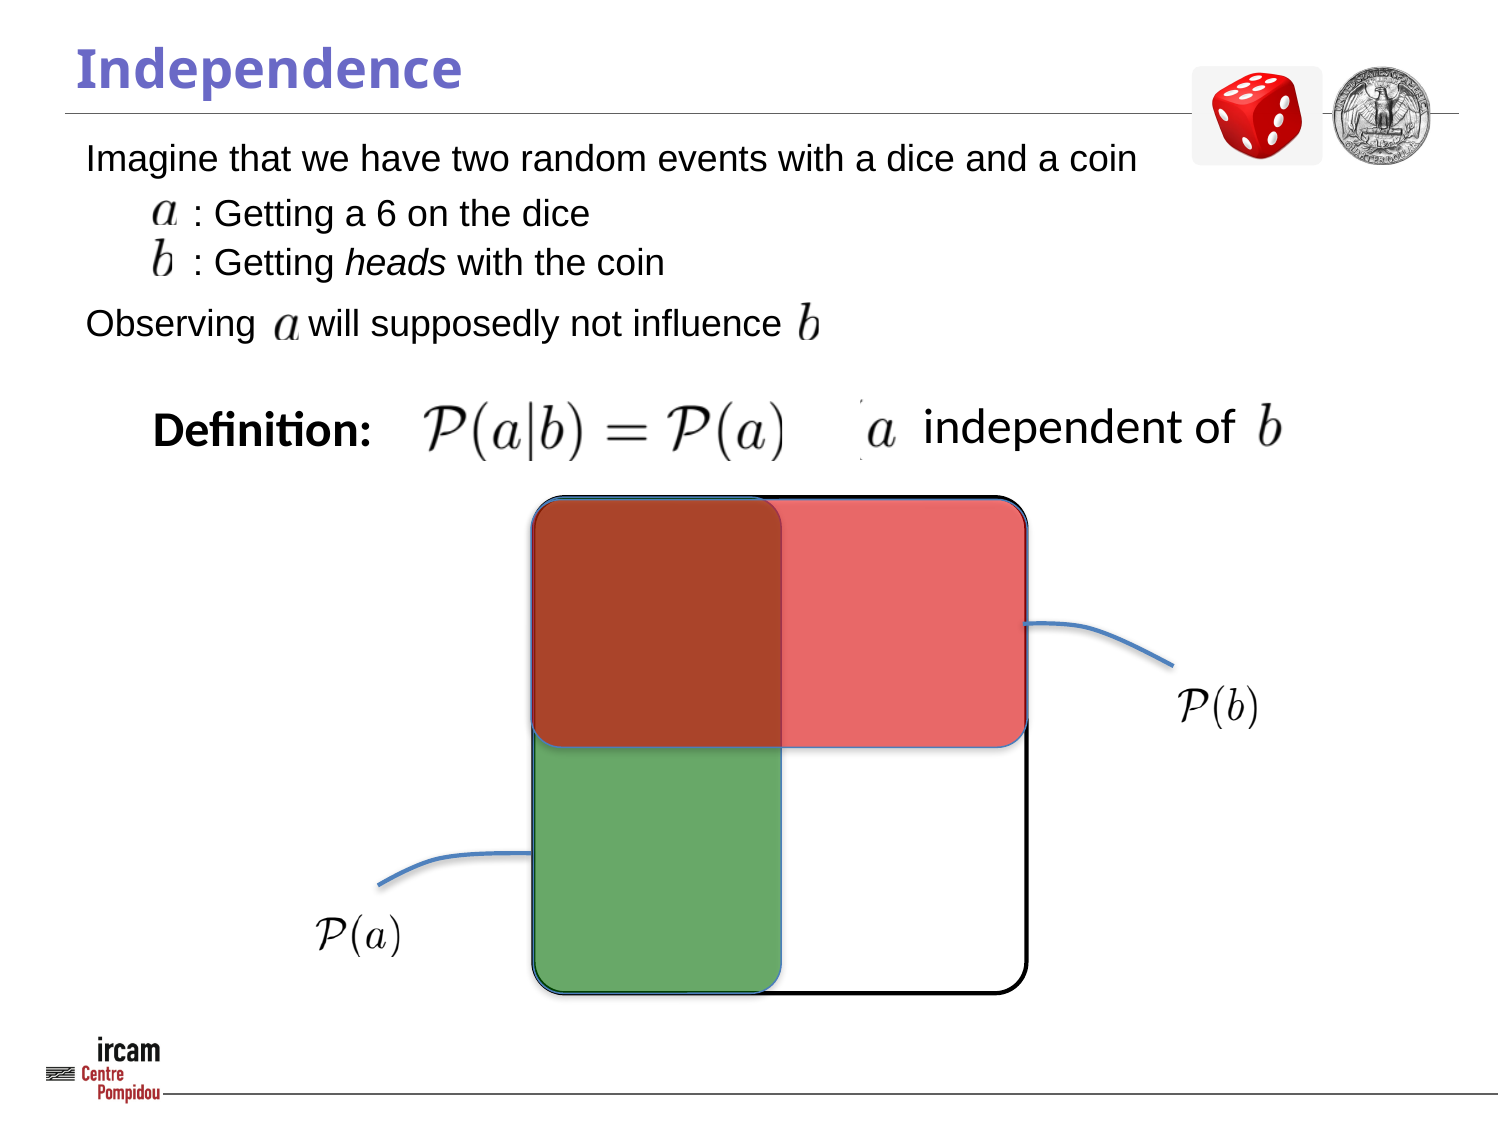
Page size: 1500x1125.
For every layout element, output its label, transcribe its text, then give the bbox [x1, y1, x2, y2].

picture [151, 238, 173, 276]
text_box [531, 499, 1028, 748]
text_box [377, 853, 532, 886]
text_box Observing will supposedly not influence [70, 291, 1174, 352]
text_box Imagine that we have two random events with a dice and a coin [70, 126, 1174, 187]
picture [798, 302, 819, 340]
picture [1191, 65, 1323, 166]
title Independence [61, 13, 1339, 121]
picture [1331, 66, 1431, 166]
text_box : Getting heads with the coin [178, 230, 1192, 291]
picture [152, 199, 177, 225]
text_box : Getting a 6 on the dice [178, 181, 1192, 230]
text_box [533, 742, 782, 994]
picture [423, 400, 783, 462]
picture [30, 997, 164, 1125]
picture [274, 314, 299, 340]
text_box [1022, 623, 1174, 667]
picture [1165, 684, 1270, 729]
picture [310, 913, 407, 958]
text_box Definition: [138, 388, 713, 464]
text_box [859, 386, 1284, 463]
text_box [773, 739, 1027, 994]
